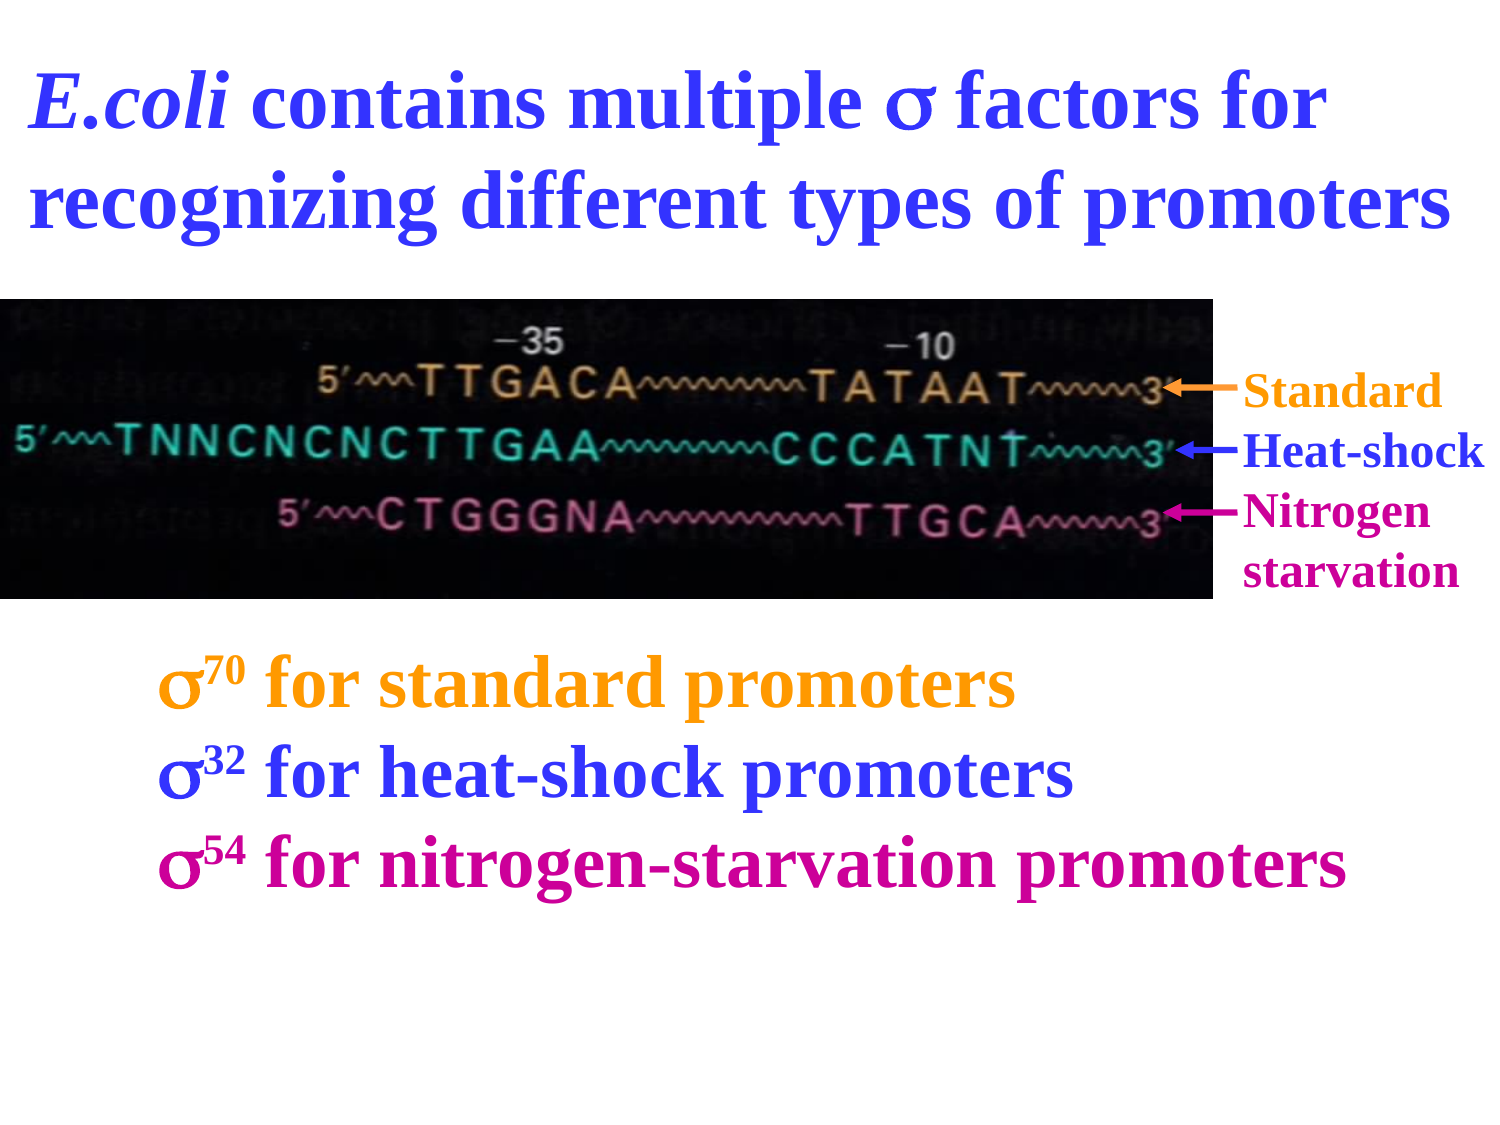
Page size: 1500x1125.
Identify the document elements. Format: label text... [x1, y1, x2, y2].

text_box Standard Heat-shock Nitrogen starvation [1228, 349, 1500, 605]
text_box E.coli contains multiple s factors for recognizing different types of promoters [13, 37, 1470, 253]
text_box s70 for standard promoters s32 for heat-shock promoters s54 for nitrogen-starvation promoters [142, 624, 1364, 910]
picture [0, 299, 1213, 600]
